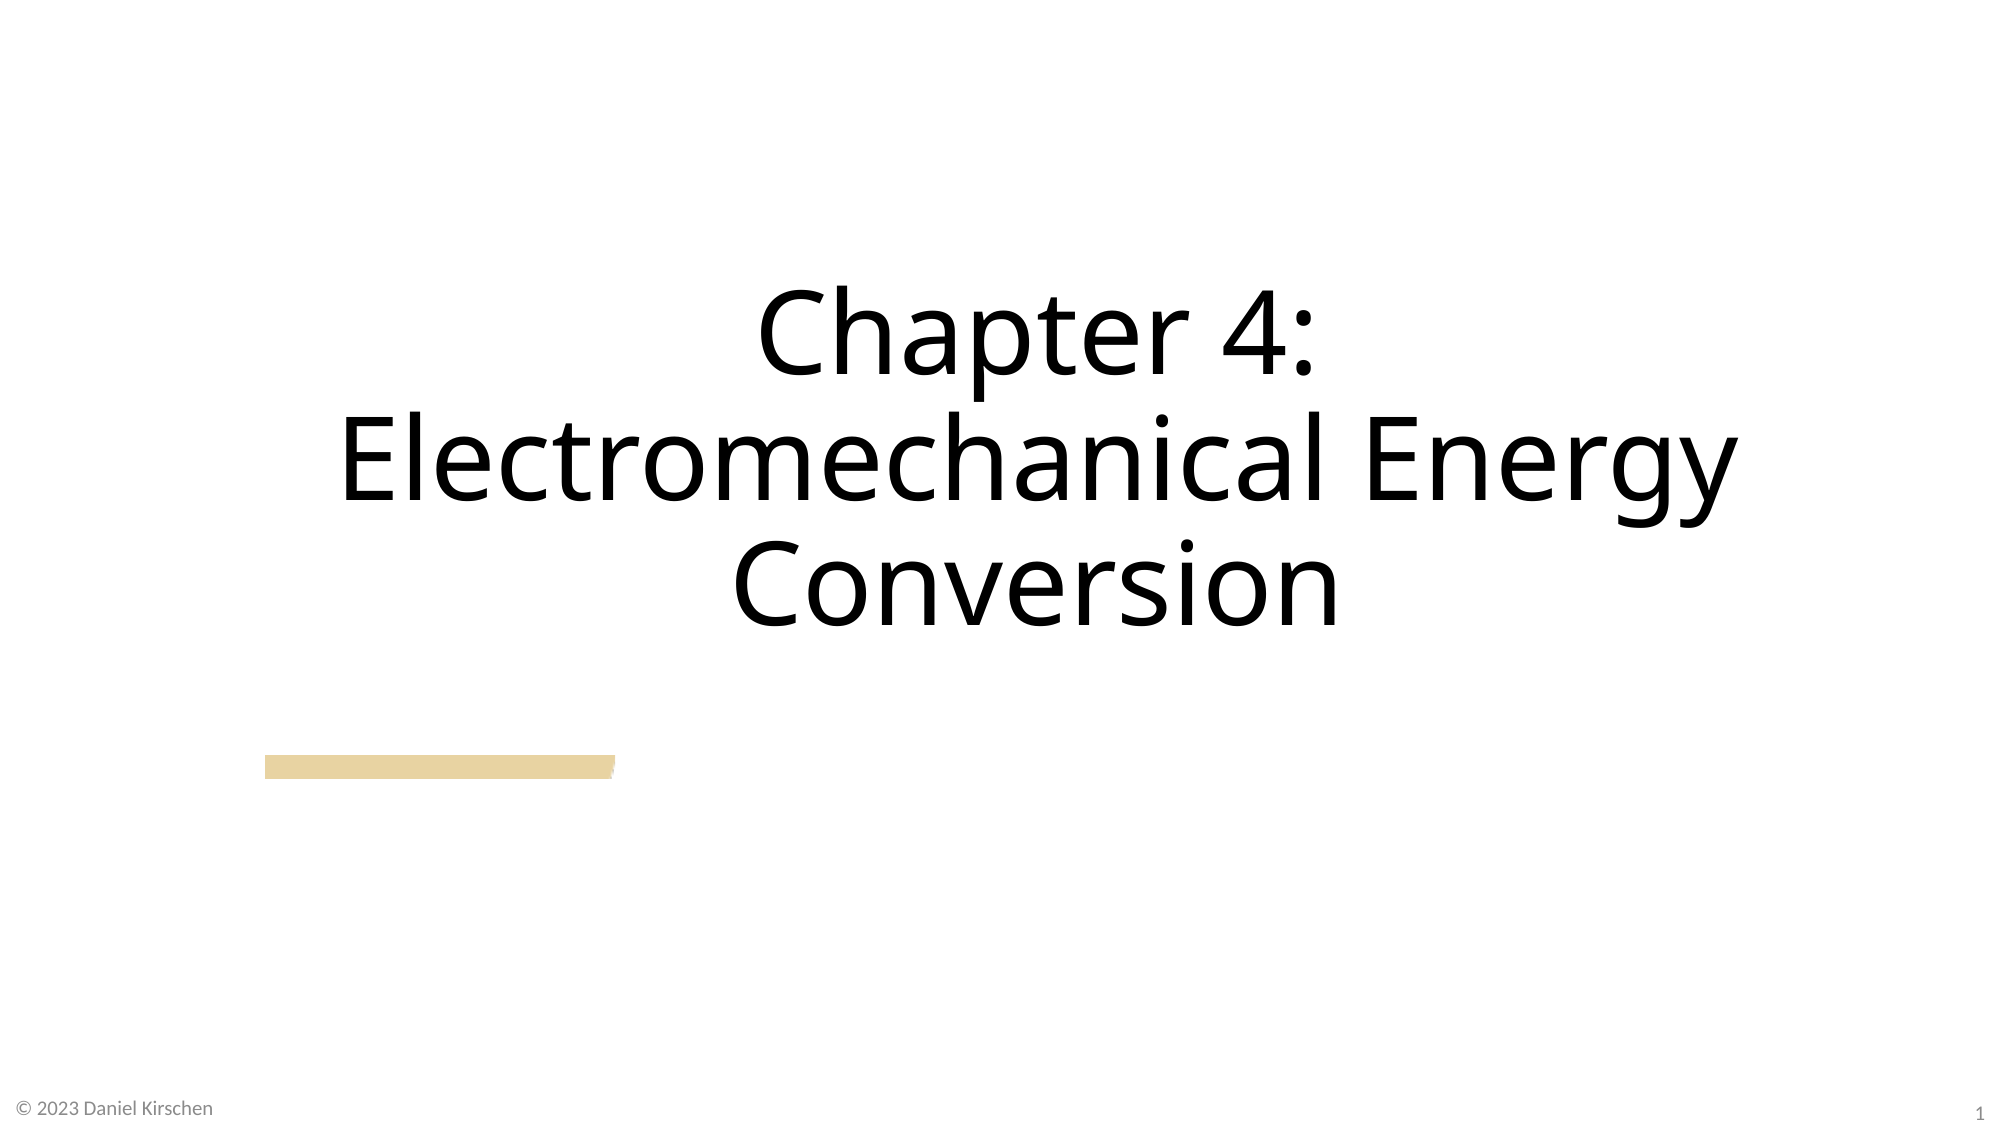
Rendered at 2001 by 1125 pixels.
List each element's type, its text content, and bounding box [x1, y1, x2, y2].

slide_number © 2023 Daniel Kirschen [0, 1088, 450, 1125]
title Chapter 4: Electromechanical Energy Conversion [150, 266, 1925, 658]
slide_number 1 [1550, 1088, 2000, 1125]
